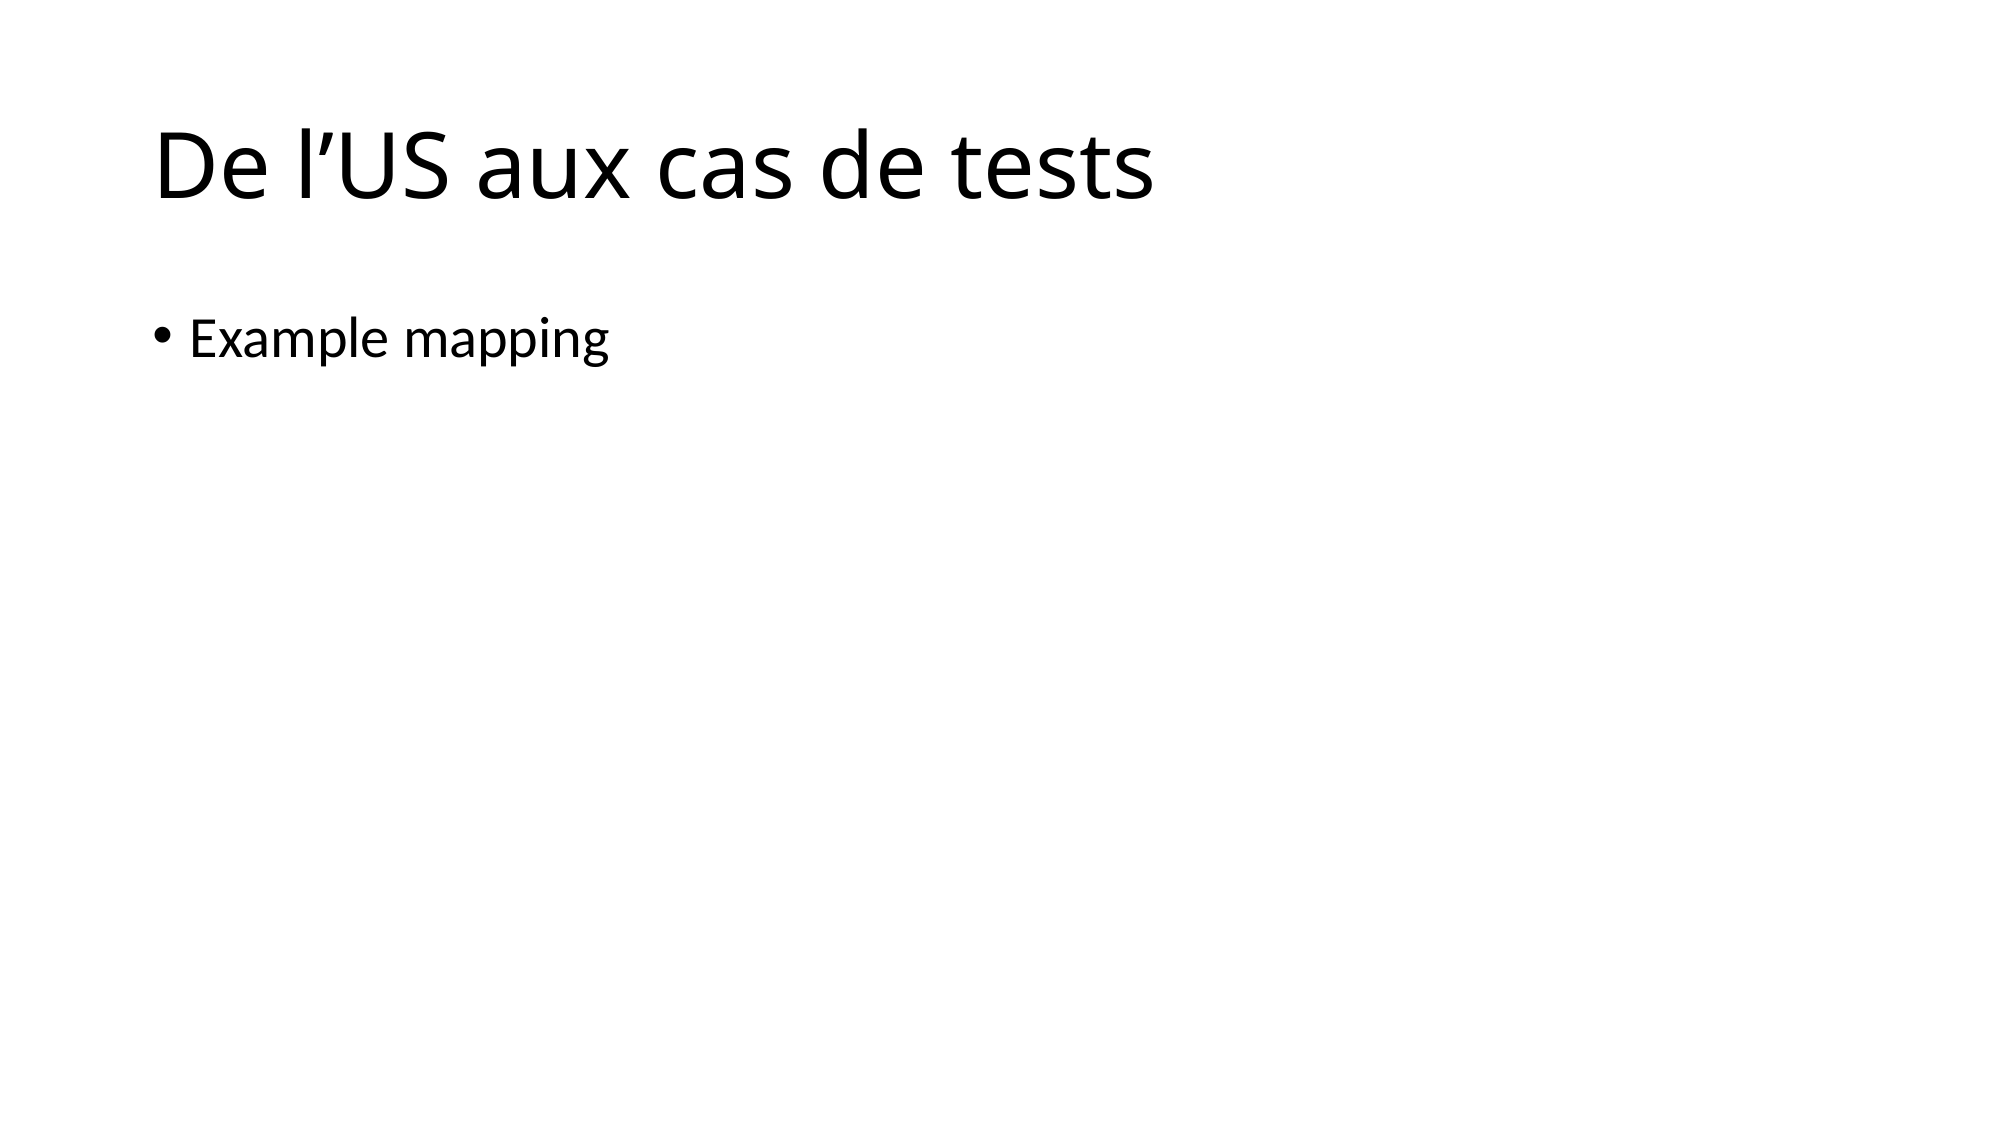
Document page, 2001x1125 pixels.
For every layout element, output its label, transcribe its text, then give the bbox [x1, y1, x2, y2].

list Example mapping [137, 299, 1863, 1014]
title De l’US aux cas de tests [137, 59, 1863, 278]
